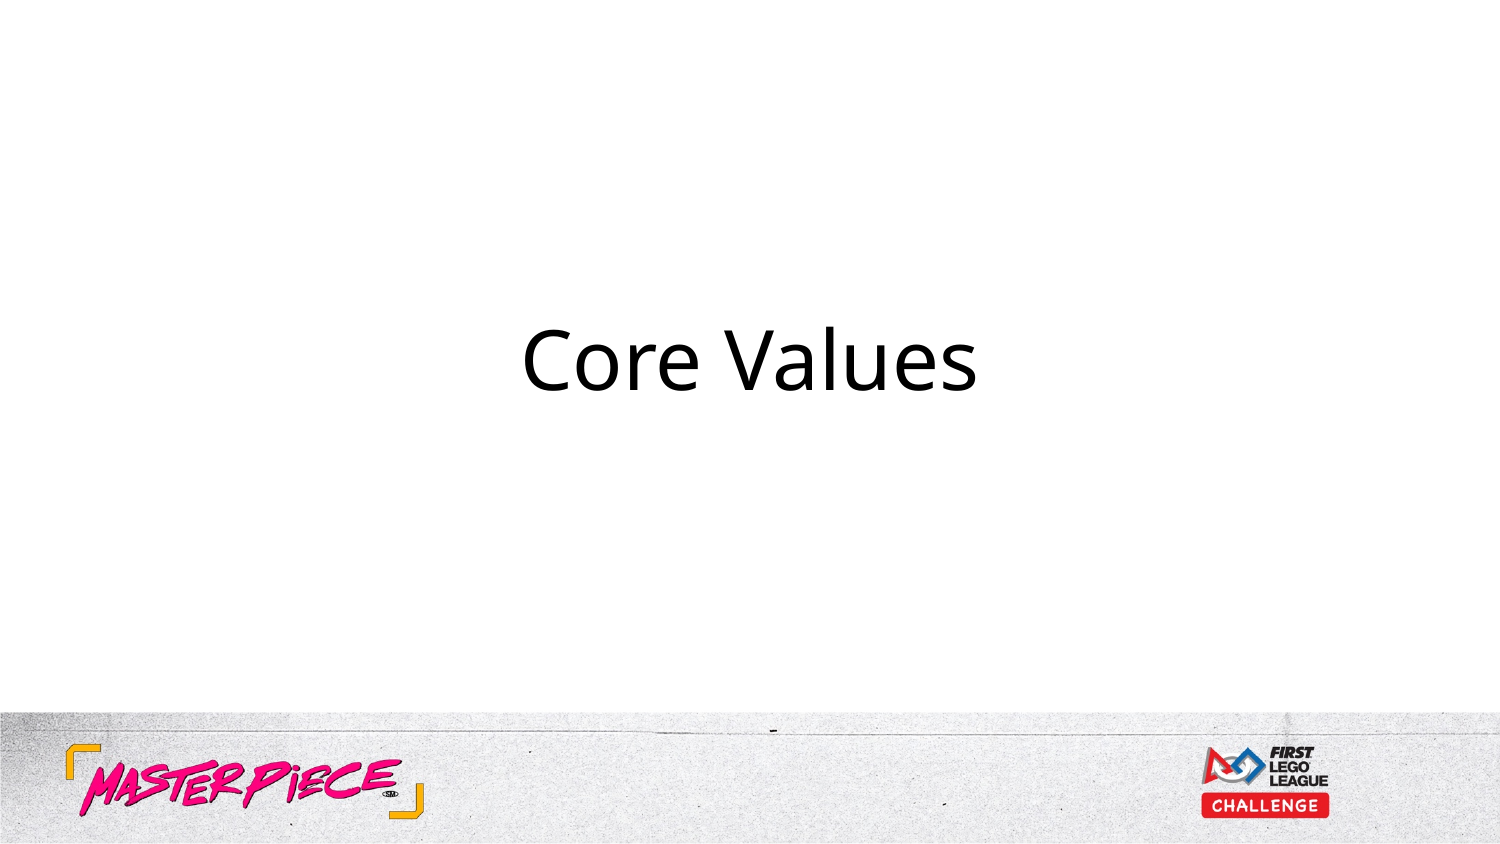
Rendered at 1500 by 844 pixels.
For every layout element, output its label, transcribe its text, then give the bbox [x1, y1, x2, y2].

picture [0, 0, 1500, 844]
text_box Core Values [70, 300, 1430, 400]
